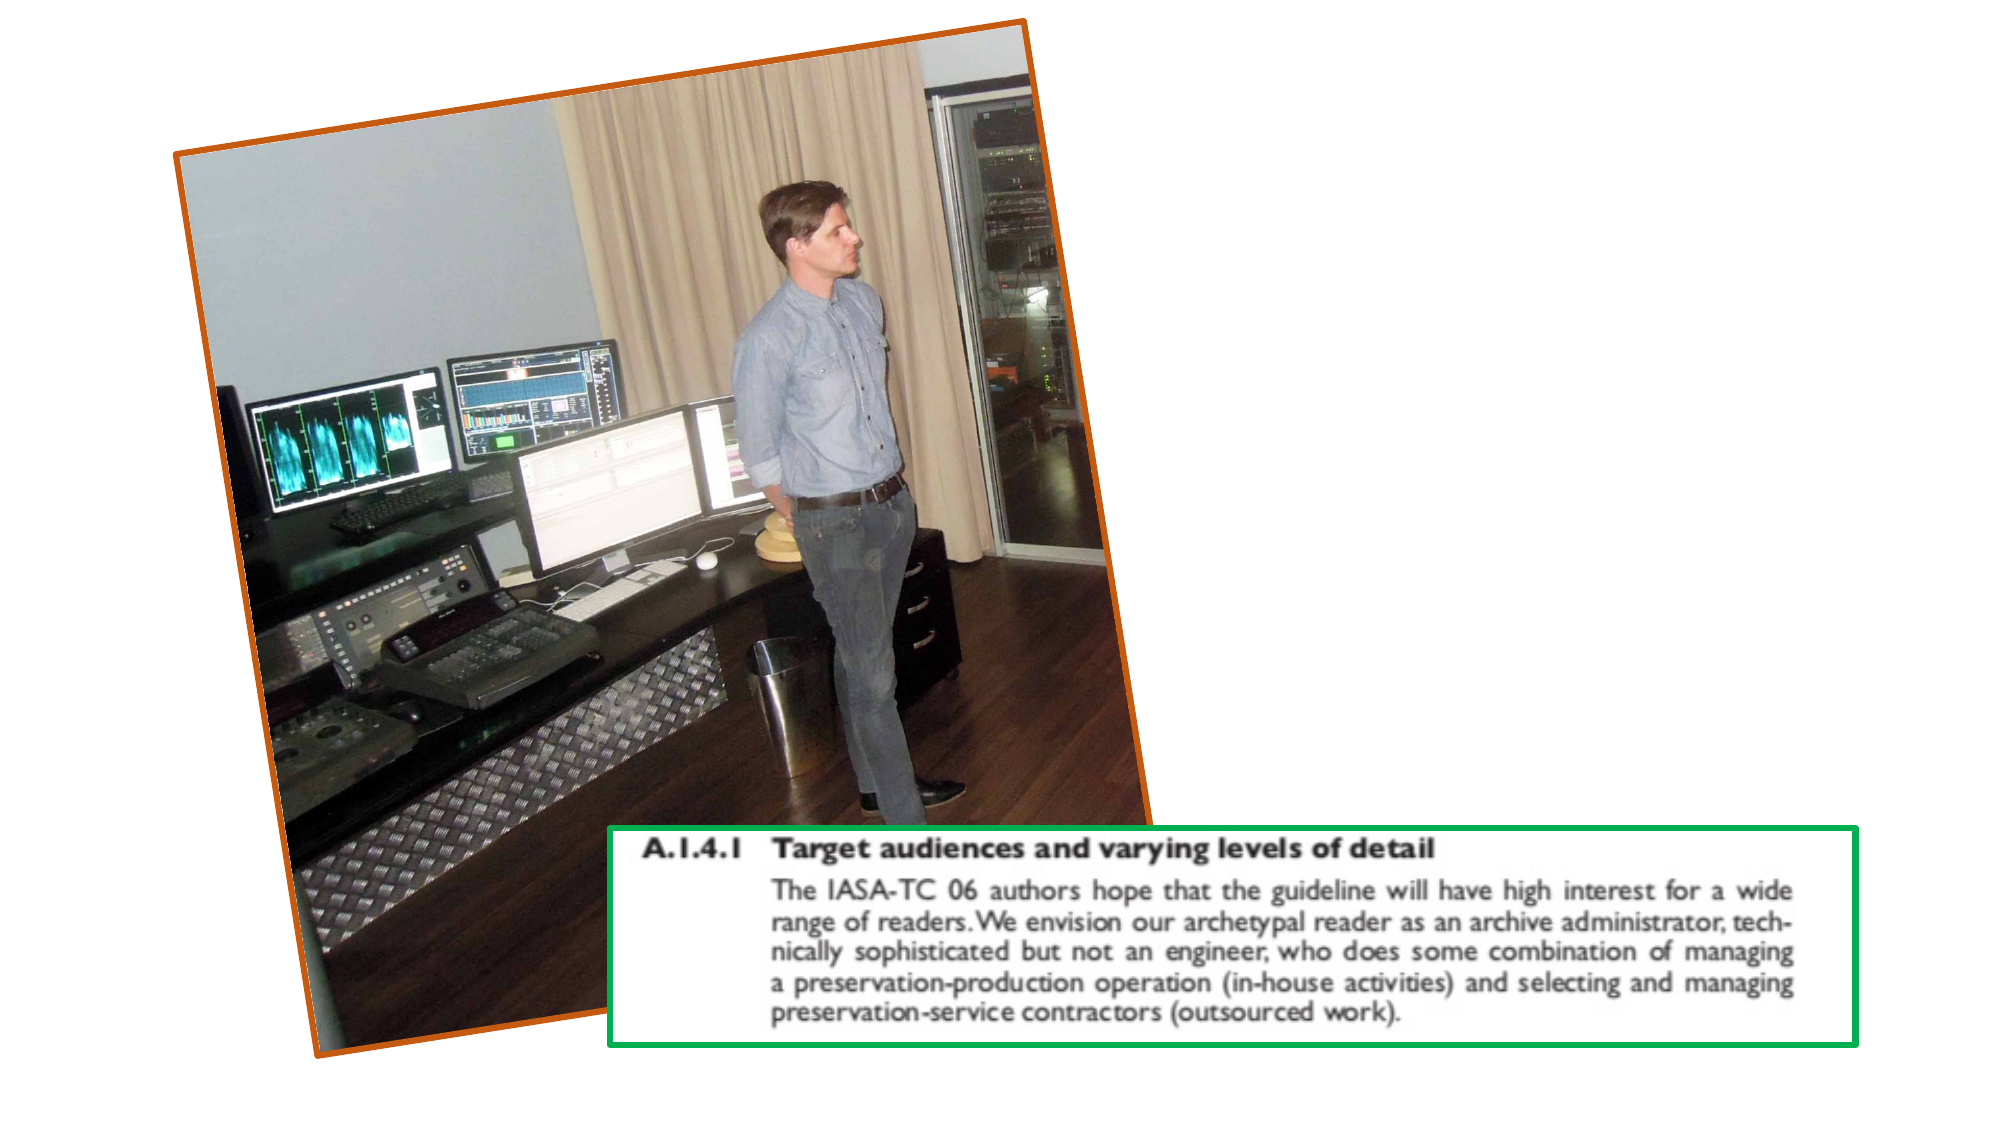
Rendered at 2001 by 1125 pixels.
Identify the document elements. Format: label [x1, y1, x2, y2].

picture [181, 25, 1853, 1051]
